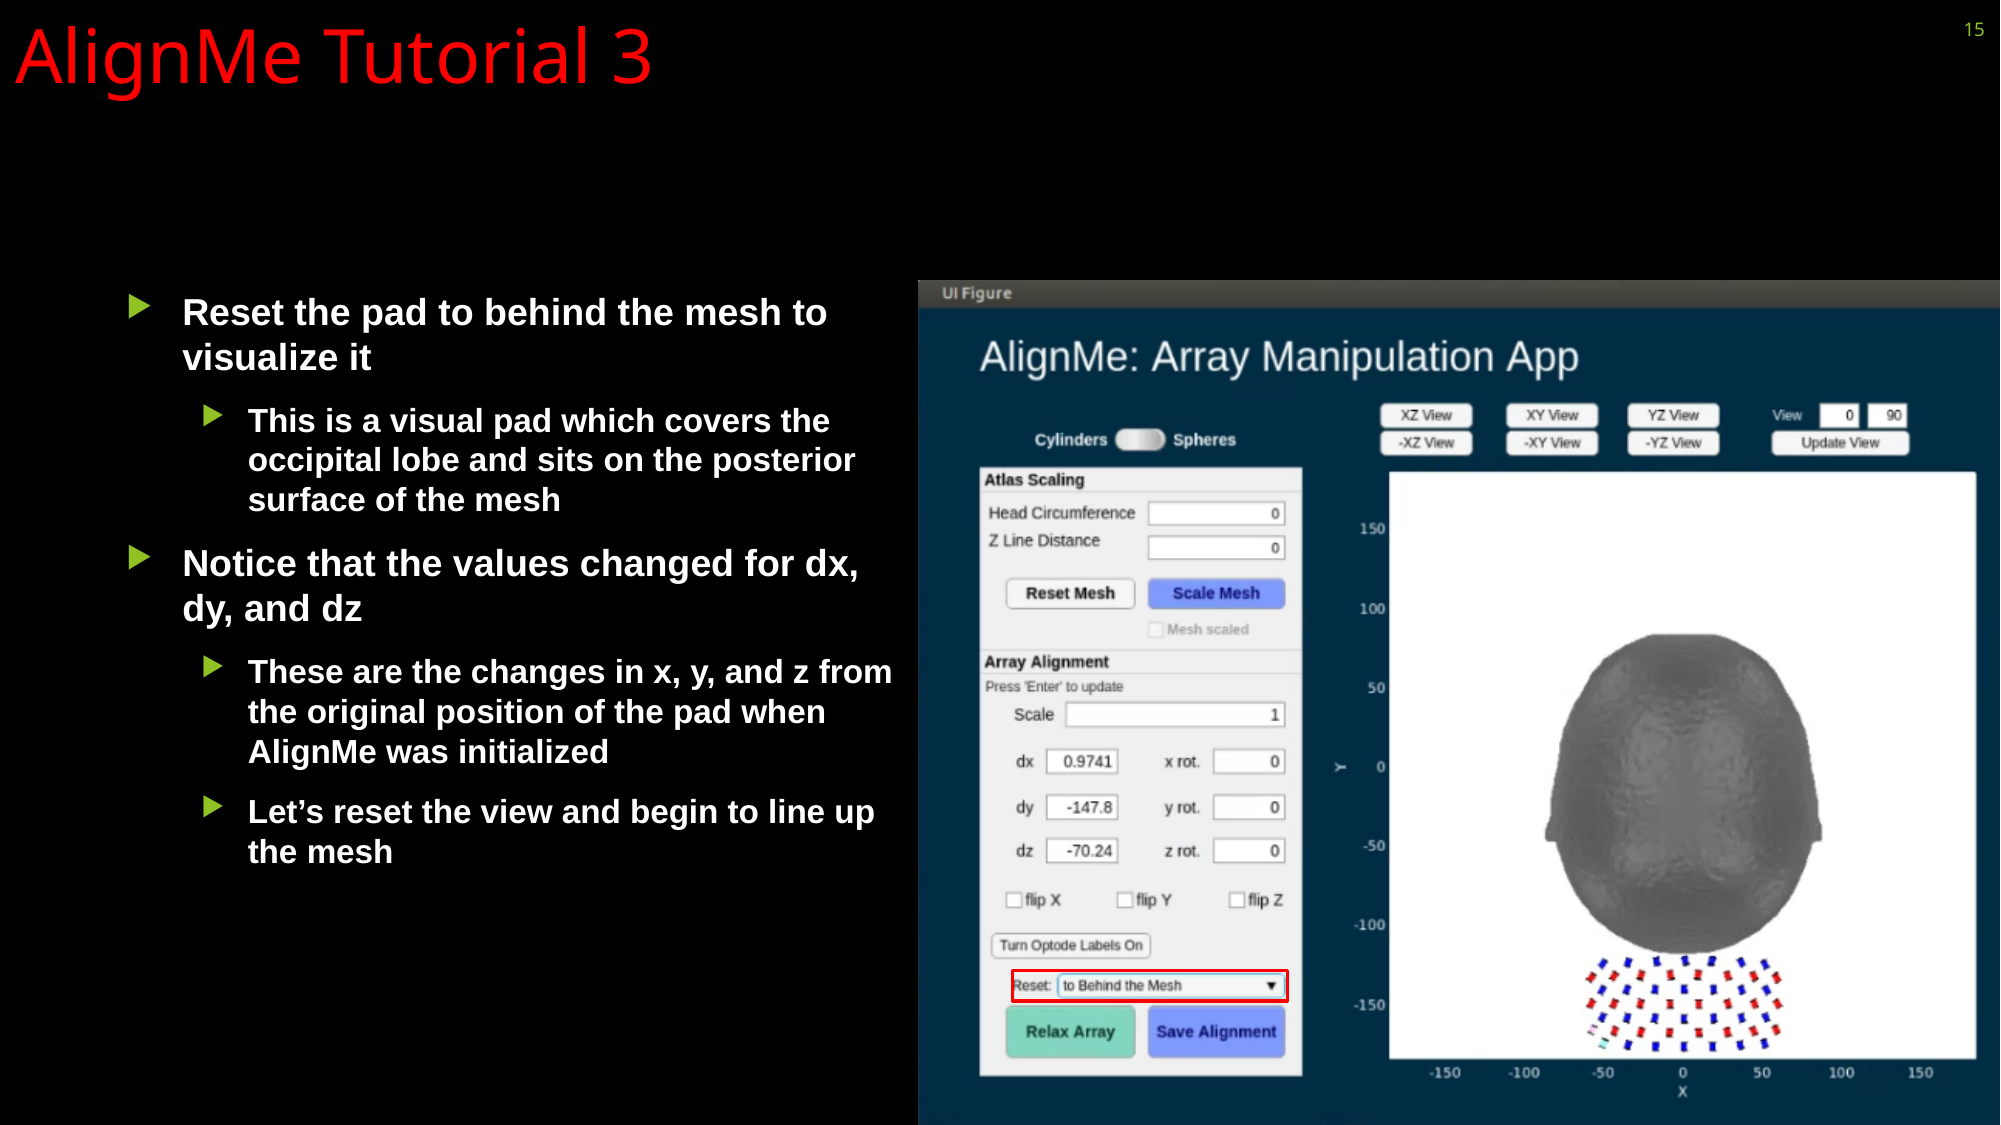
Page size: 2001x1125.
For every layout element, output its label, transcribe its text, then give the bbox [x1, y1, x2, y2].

title AlignMe Tutorial 3 [0, 0, 1872, 218]
picture [917, 279, 2000, 1125]
list Reset the pad to behind the mesh to visualize it This is a visual pad which covers the occipital lobe and sits on the posterior surface of the mesh Notice that the values changed for dx, dy, and dz These are the changes in x, y, and z from the original position of the pad when AlignMe was initialized Let’s reset the view and begin to line up the mesh [111, 280, 916, 1061]
slide_number 15 [1887, 0, 2000, 60]
